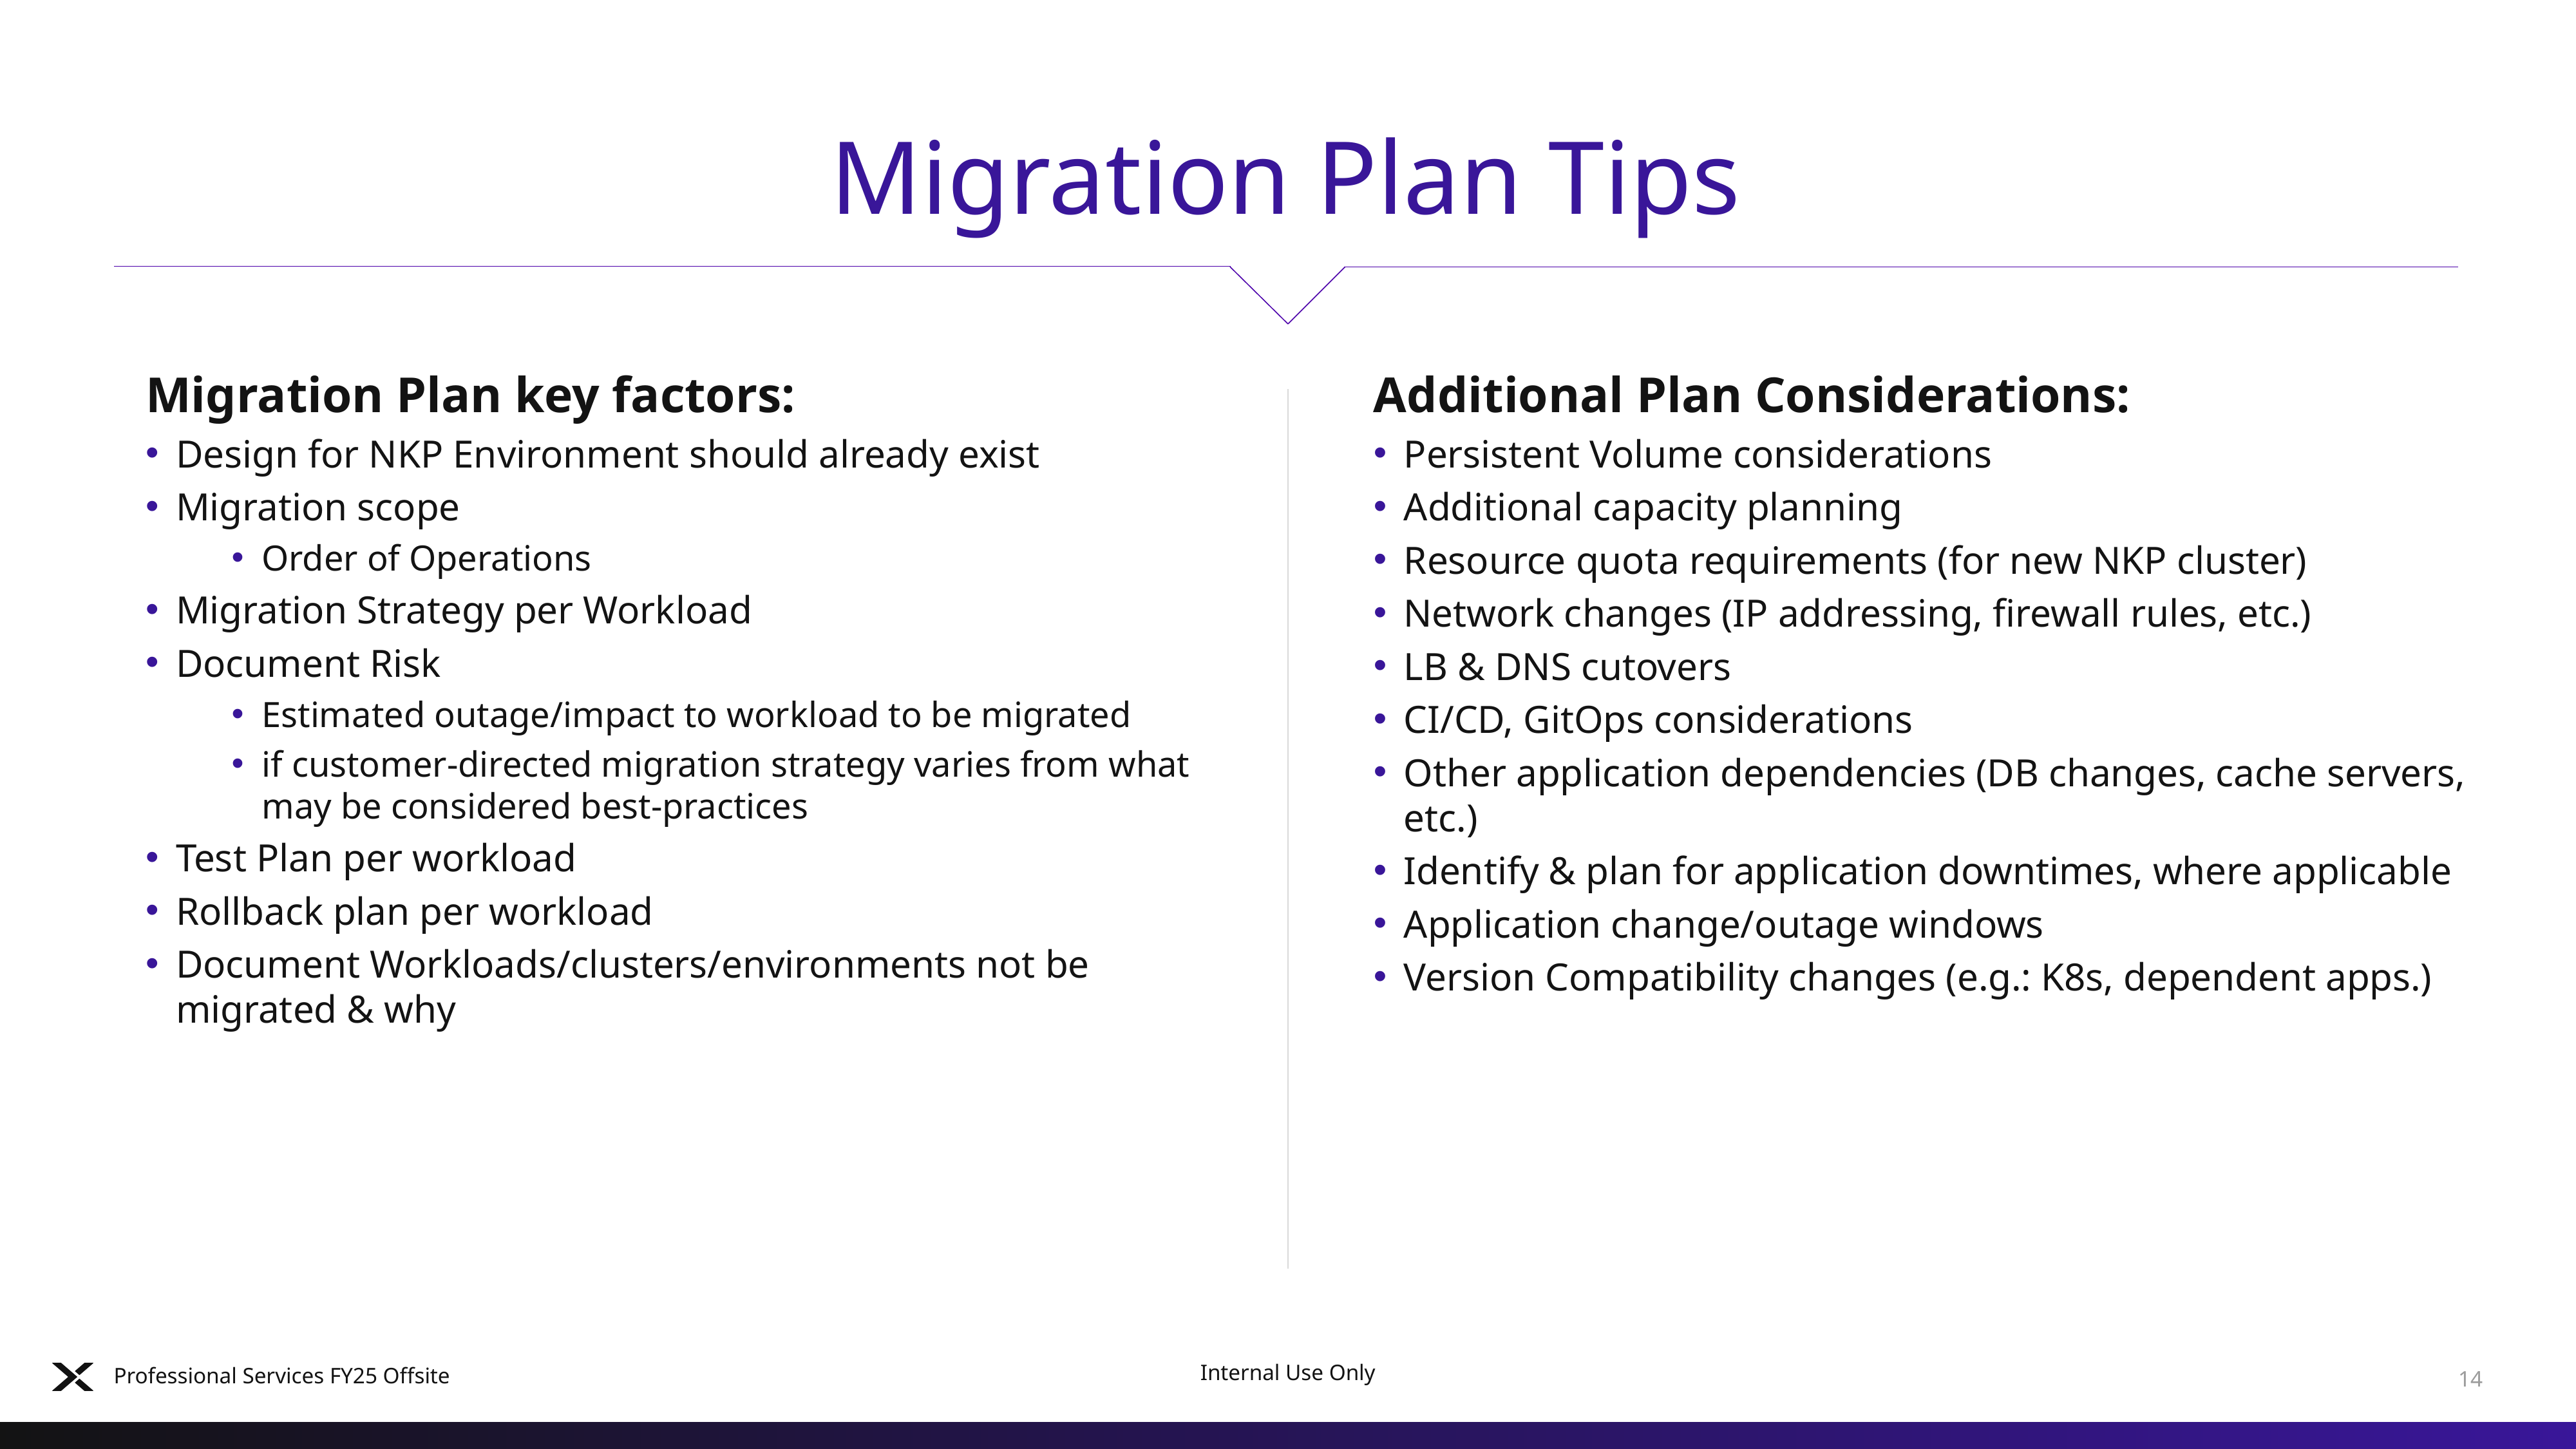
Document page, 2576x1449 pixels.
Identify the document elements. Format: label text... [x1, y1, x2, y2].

picture [52, 1363, 93, 1391]
text_box Additional Plan Considerations: Persistent Volume considerations Additional capacity planning Resource quota requirements (for new NKP cluster) Network changes (IP addressing, firewall rules, etc.) LB & DNS cutovers CI/CD, GitOps considerations Other application dependencies (DB changes, cache servers, etc.) Identify & plan for application downtimes, where applicable Application change/outage windows Version Compatibility changes (e.g.: K8s, dependent apps.) [1363, 364, 2469, 1244]
title Migration Plan Tips [113, 113, 2458, 266]
footer Professional Services FY25 Offsite [113, 1331, 903, 1423]
slide_number 14 [2458, 1338, 2576, 1423]
text_box Migration Plan key factors: Design for NKP Environment should already exist Migration scope Order of Operations Migration Strategy per Workload Document Risk Estimated outage/impact to workload to be migrated if customer-directed migration strategy varies from what may be considered best-practices Test Plan per workload Rollback plan per workload Document Workloads/clusters/environments not be migrated & why [135, 364, 1242, 1198]
